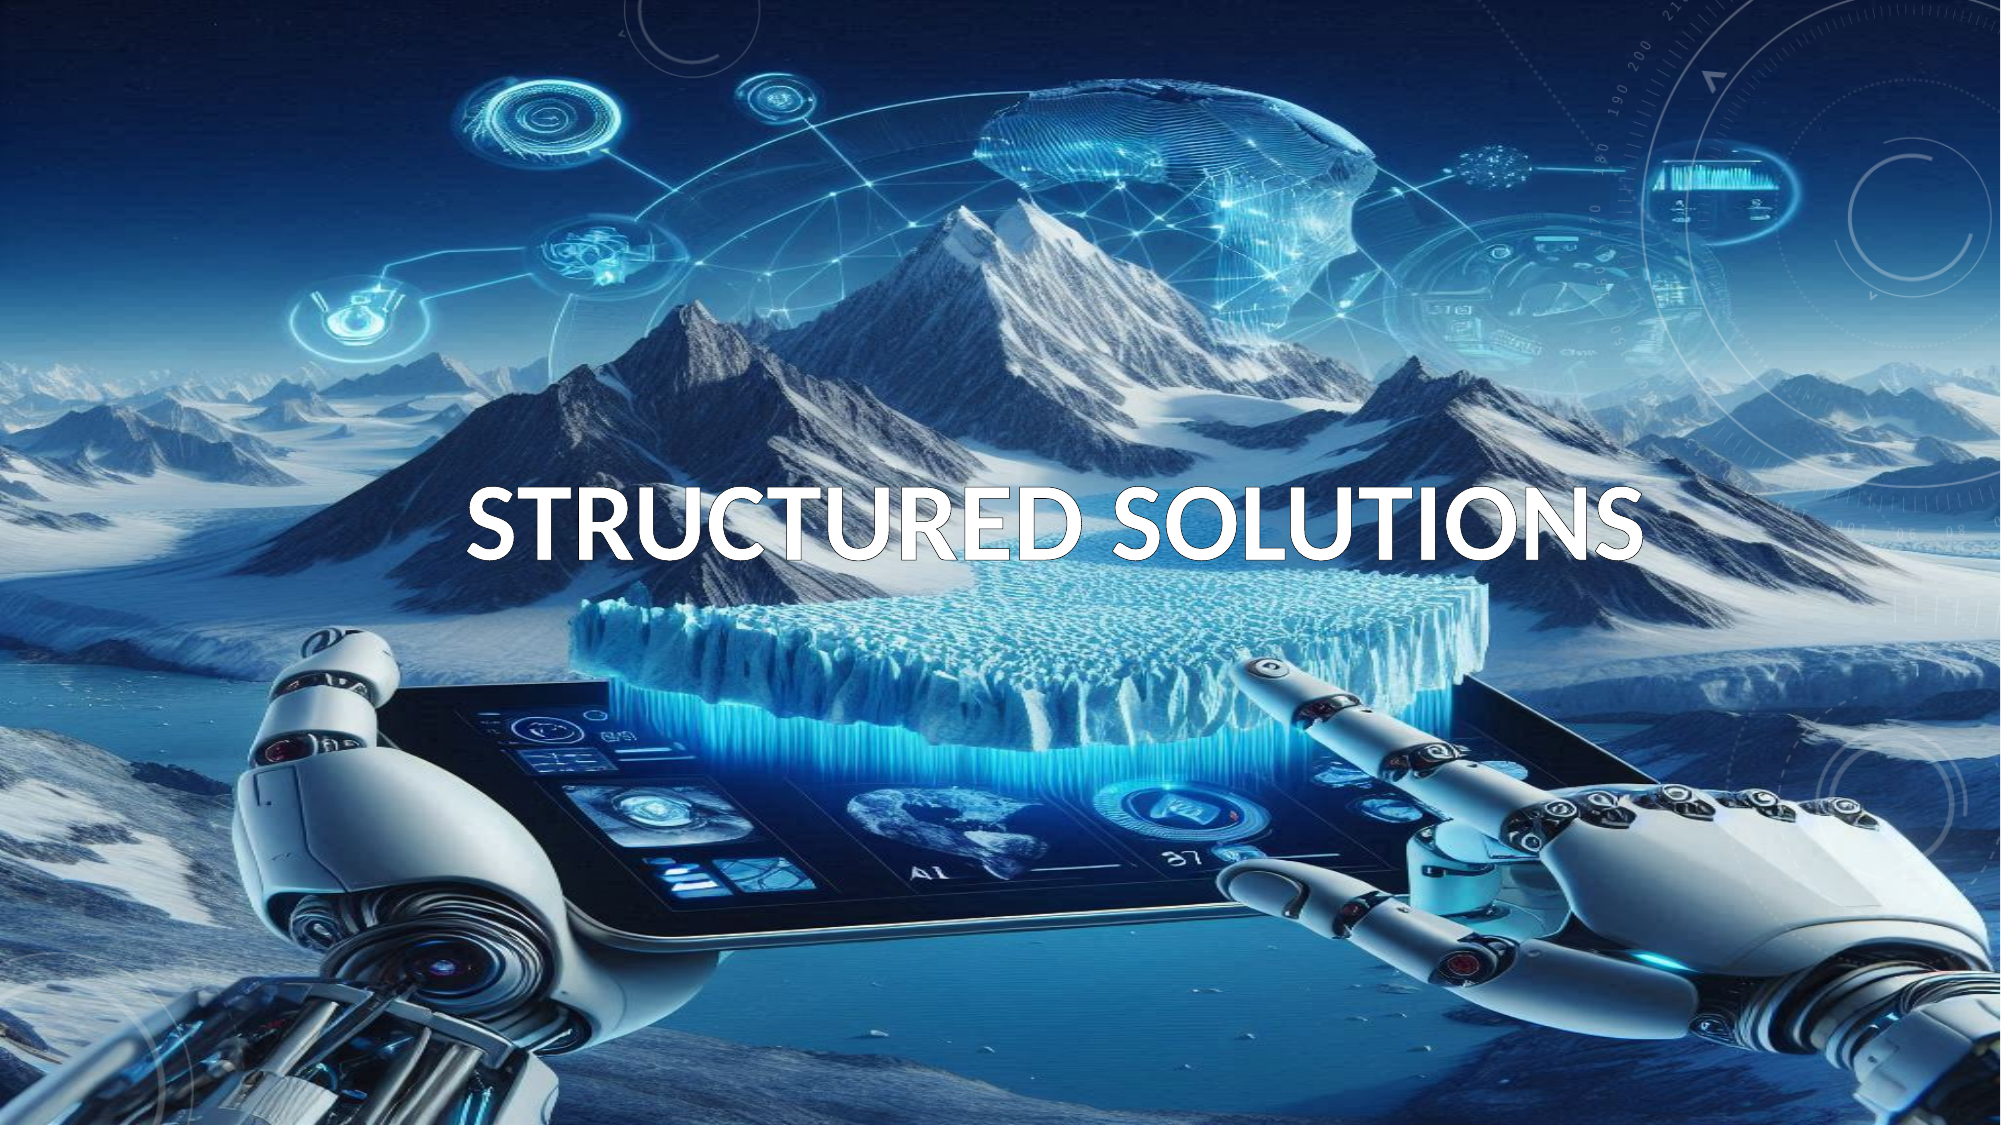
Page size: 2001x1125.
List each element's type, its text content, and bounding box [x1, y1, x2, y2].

picture [0, 0, 2001, 1125]
text_box STRUCTURED SOLUTIONS [449, 440, 1662, 590]
